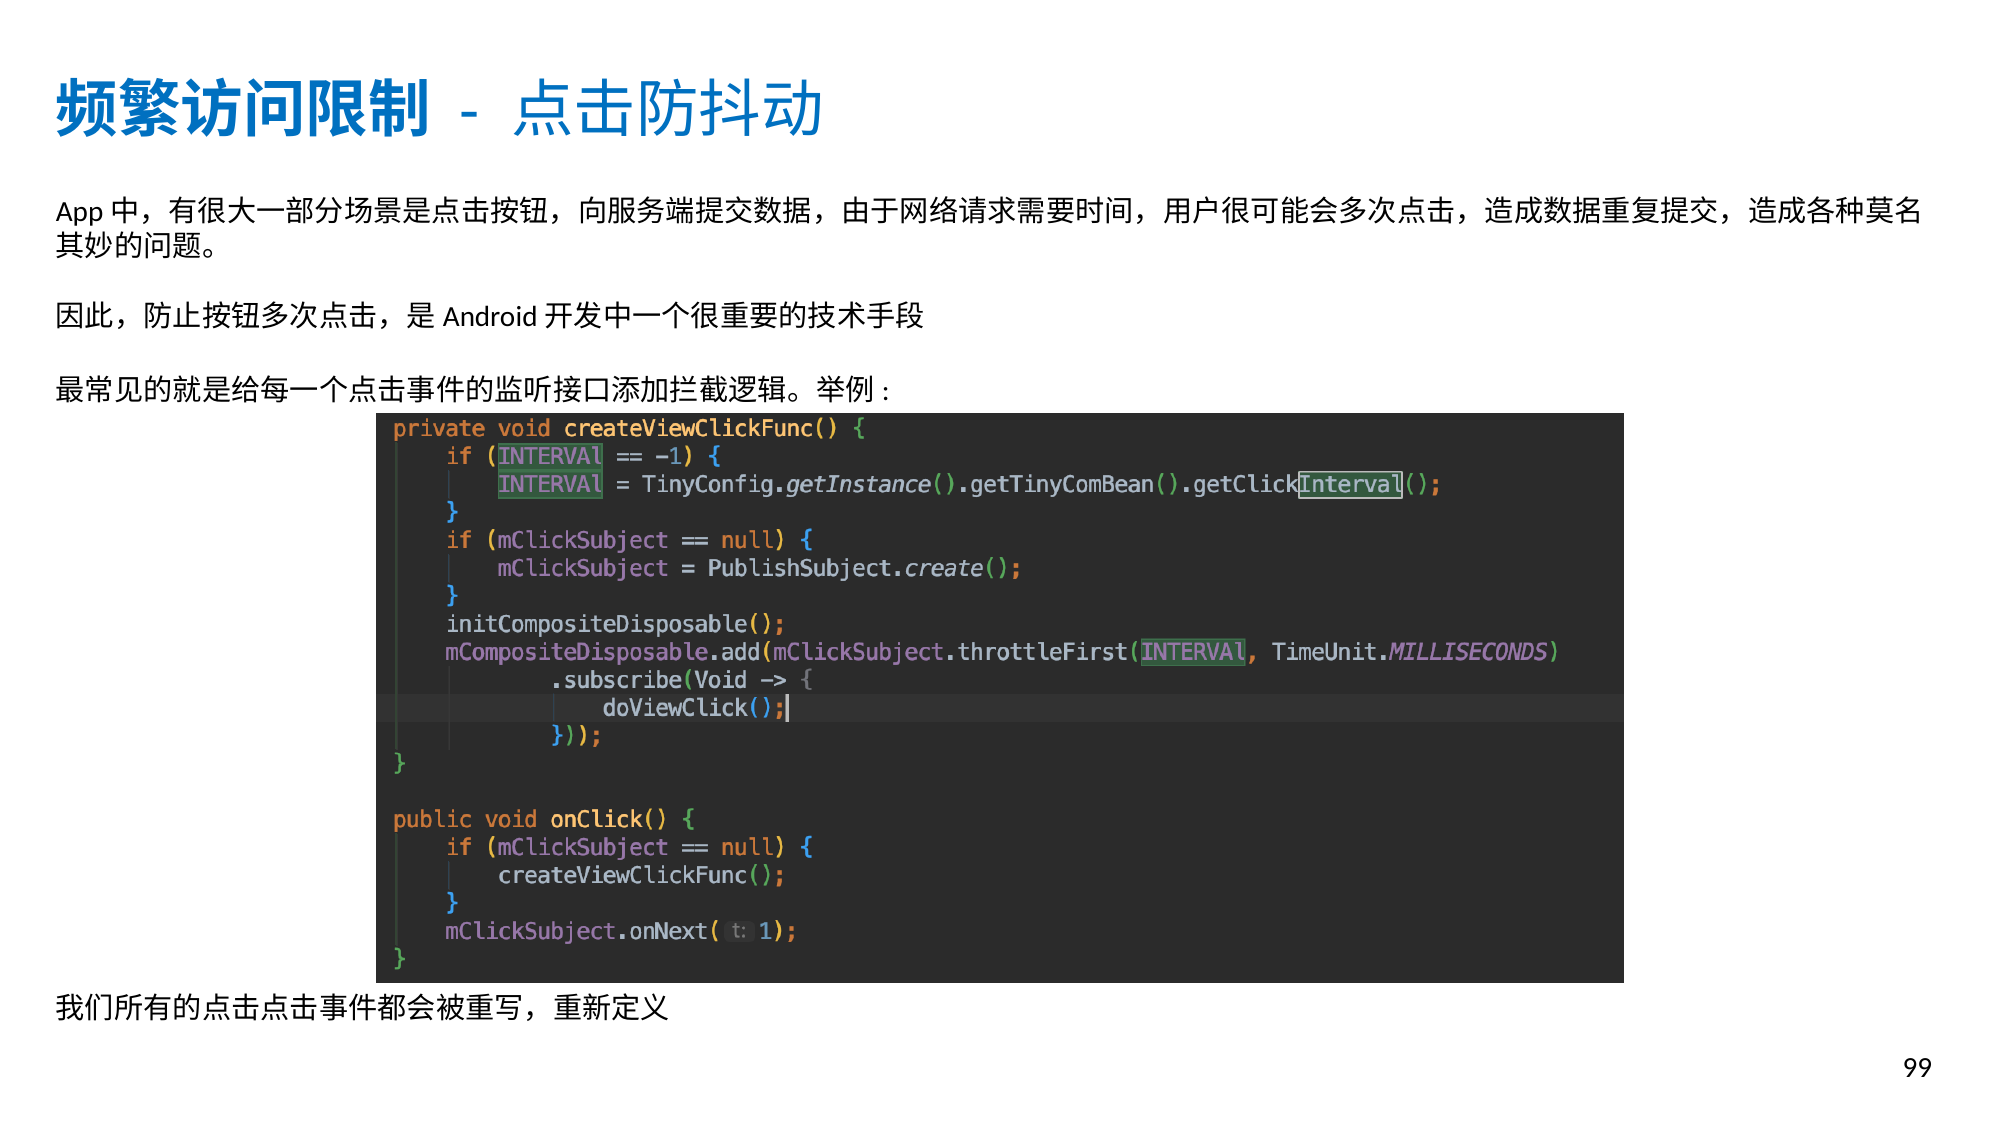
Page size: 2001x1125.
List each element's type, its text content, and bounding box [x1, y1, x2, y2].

text_box App中，有很大一部分场景是点击按钮，向服务端提交数据，由于网络请求需要时间，用户很可能会多次点击，造成数据重复提交，造成各种莫名其妙的问题。 因此，防止按钮多次点击，是Android开发中一个很重要的技术手段 [40, 185, 1944, 340]
picture [376, 413, 1624, 983]
text_box 最常见的就是给每一个点击事件的监听接口添加拦截逻辑。举例: [41, 363, 1944, 414]
text_box 我们所有的点击点击事件都会被重写，重新定义 [40, 982, 1944, 1032]
text_box 频繁访问限制 - 点击防抖动 [40, 61, 1670, 151]
slide_number 99 [1829, 1042, 1944, 1103]
